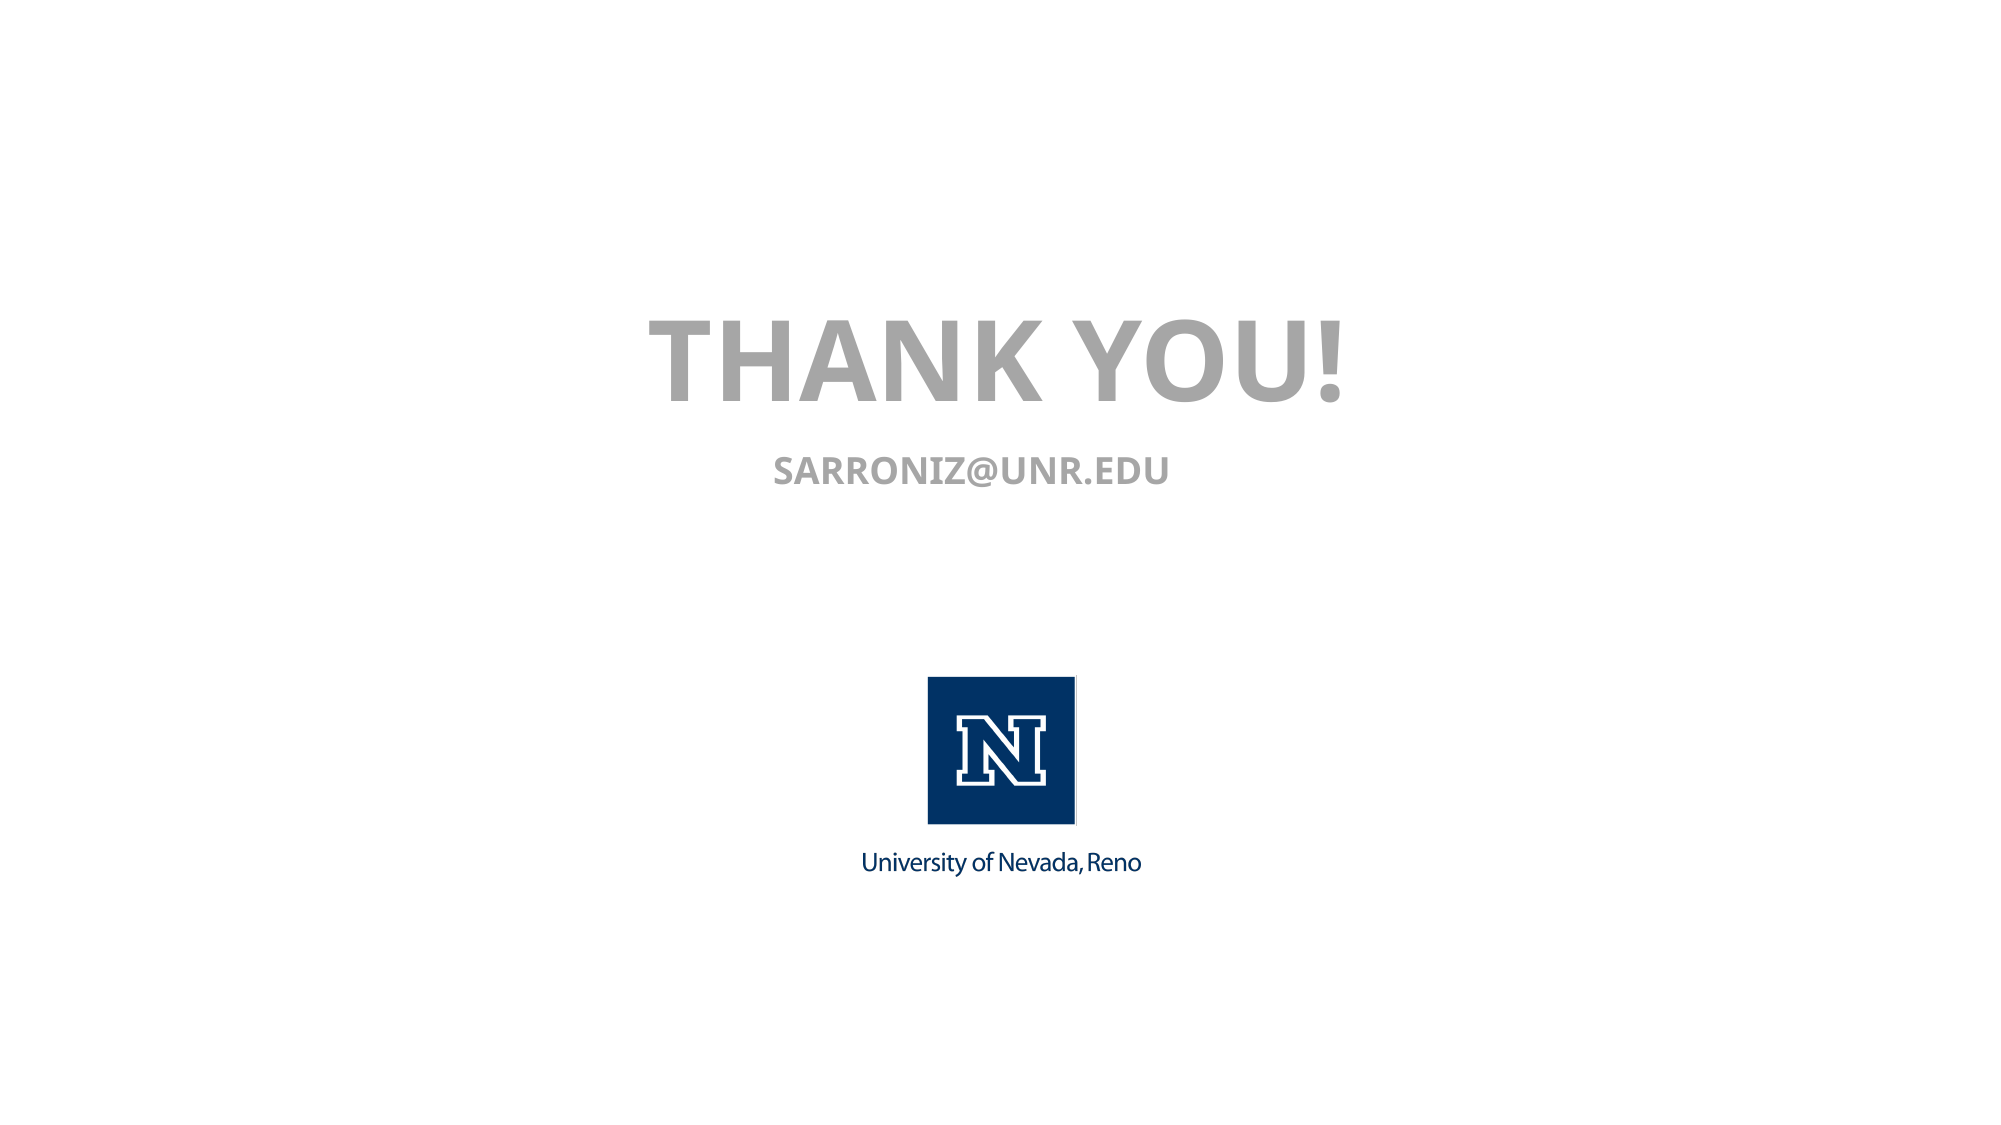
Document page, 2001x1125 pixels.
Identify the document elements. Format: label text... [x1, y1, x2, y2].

picture [862, 675, 1141, 877]
text_box sarroniz@unr.edu [758, 444, 1202, 528]
title Thank you! [632, 296, 1371, 457]
